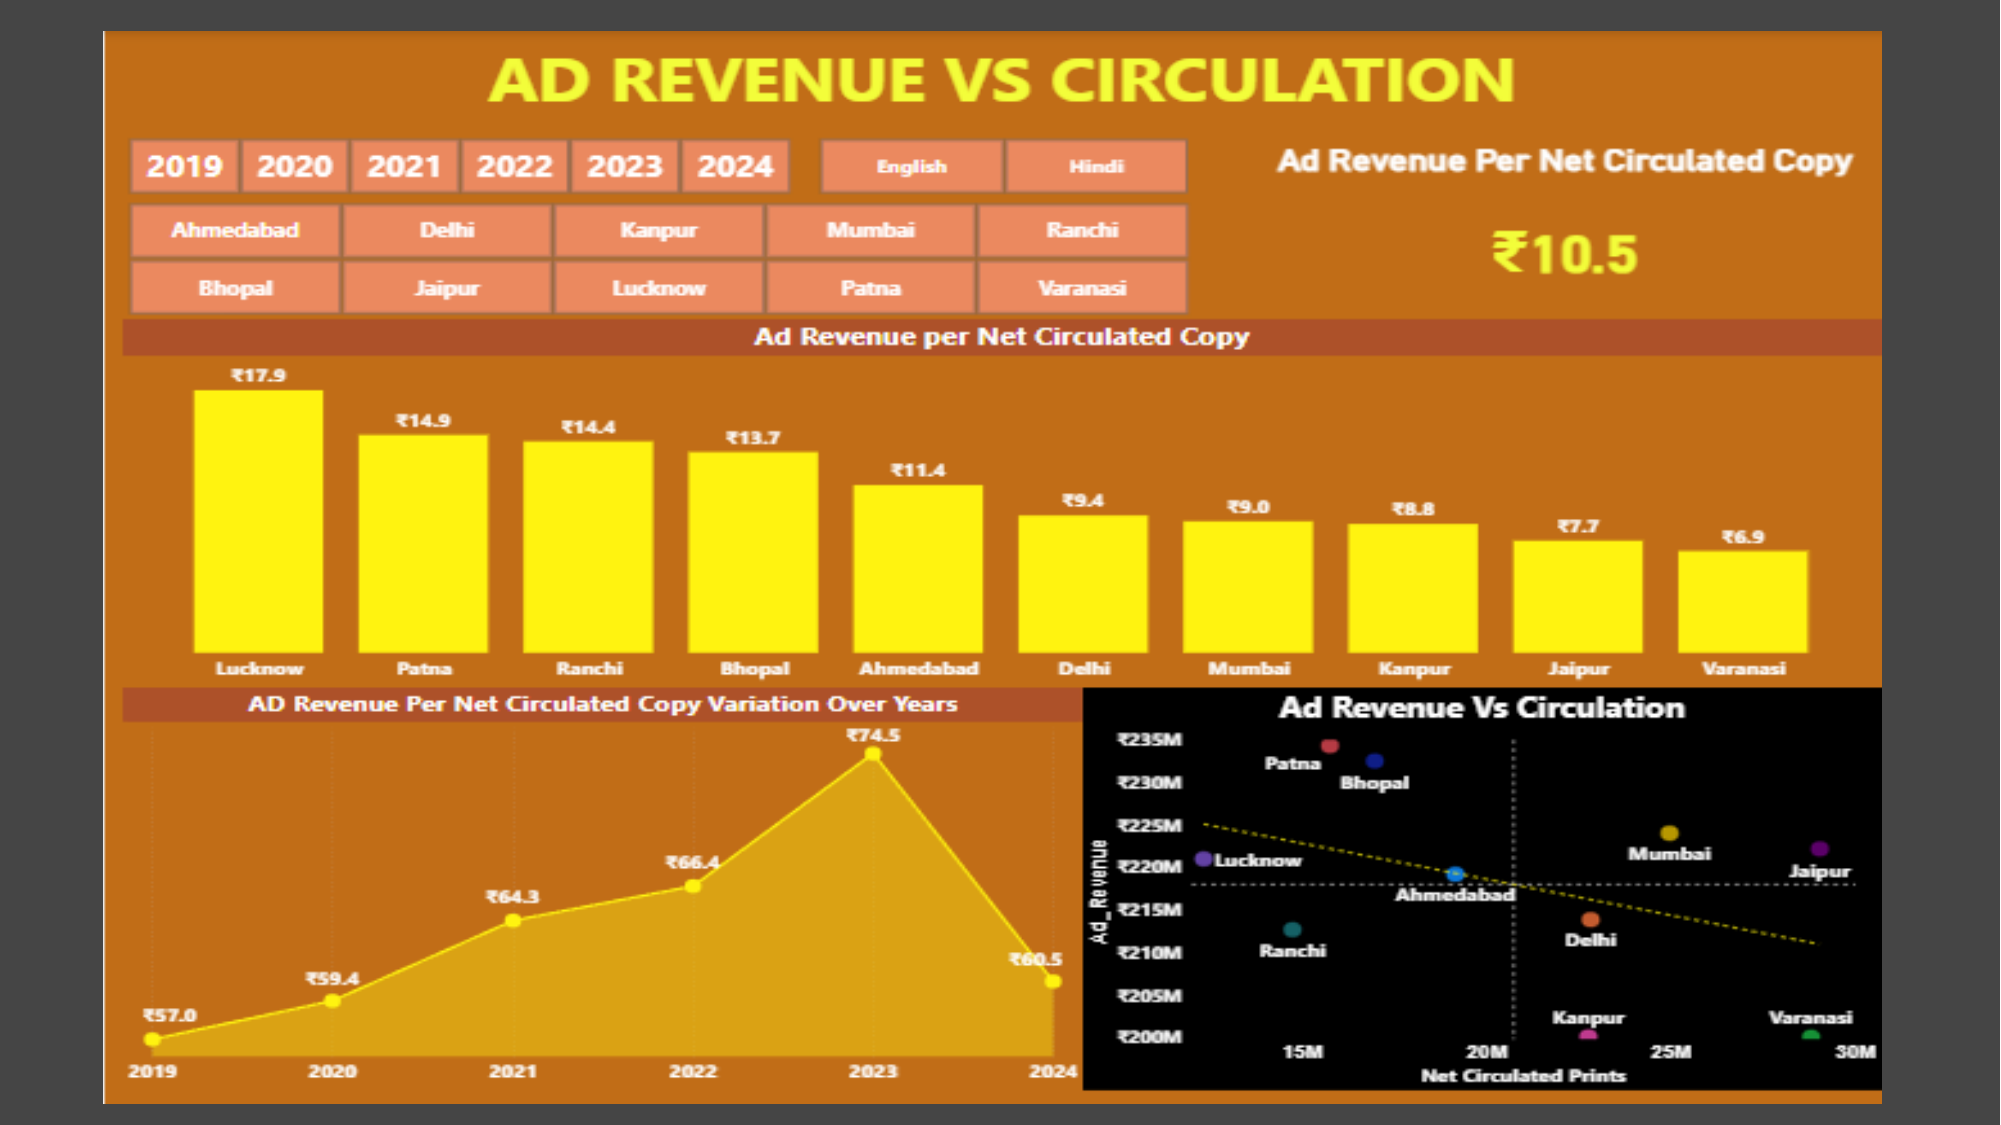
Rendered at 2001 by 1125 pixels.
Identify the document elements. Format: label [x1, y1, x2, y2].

list [103, 31, 1882, 1105]
